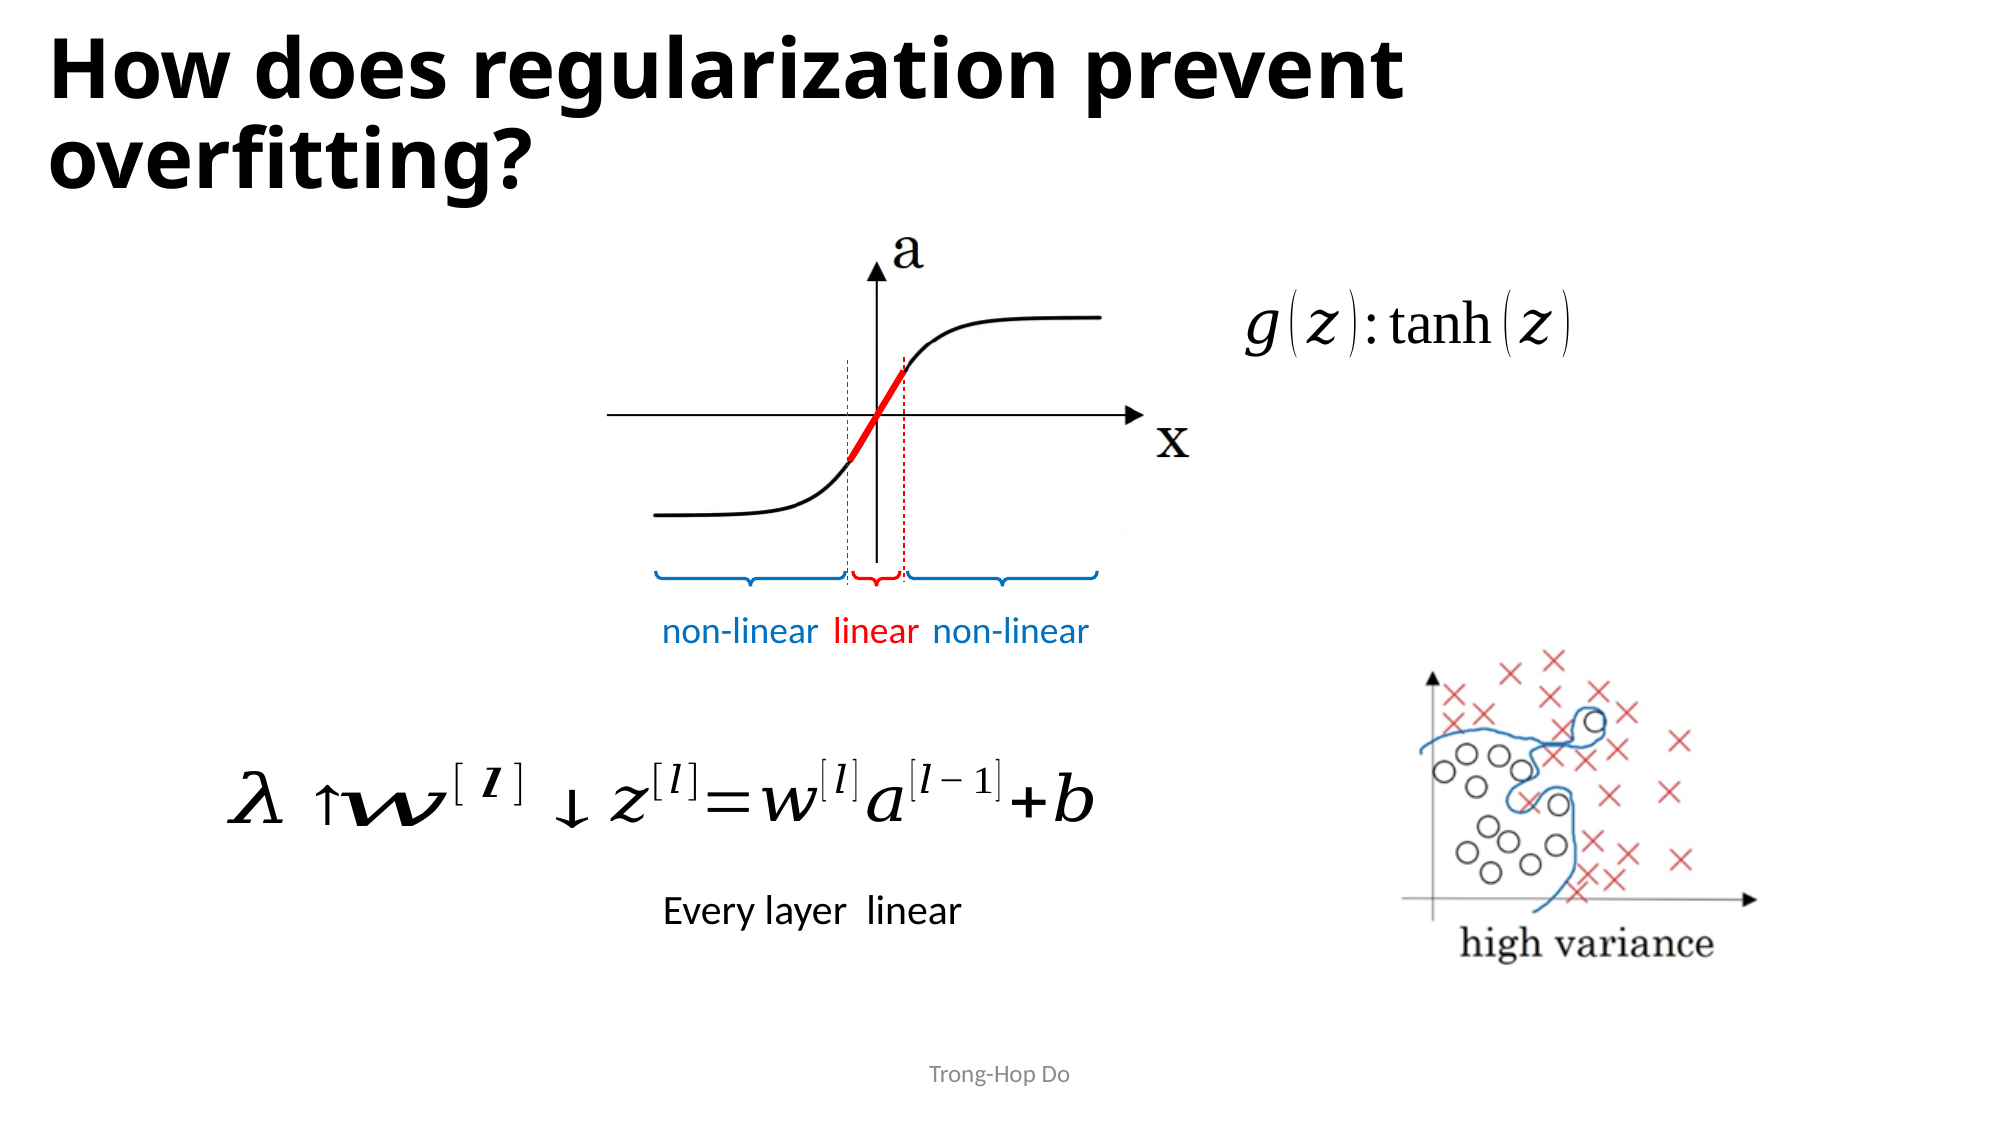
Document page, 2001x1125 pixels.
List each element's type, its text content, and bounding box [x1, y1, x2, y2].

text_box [849, 370, 903, 462]
text_box non-linear [917, 598, 1105, 658]
picture [573, 222, 1244, 583]
text_box linear [835, 598, 917, 658]
picture [1393, 621, 1792, 983]
footer Trong-Hop Do [662, 1042, 1338, 1103]
text_box non-linear [647, 598, 835, 658]
title How does regularization prevent overfitting? [32, 7, 1758, 225]
